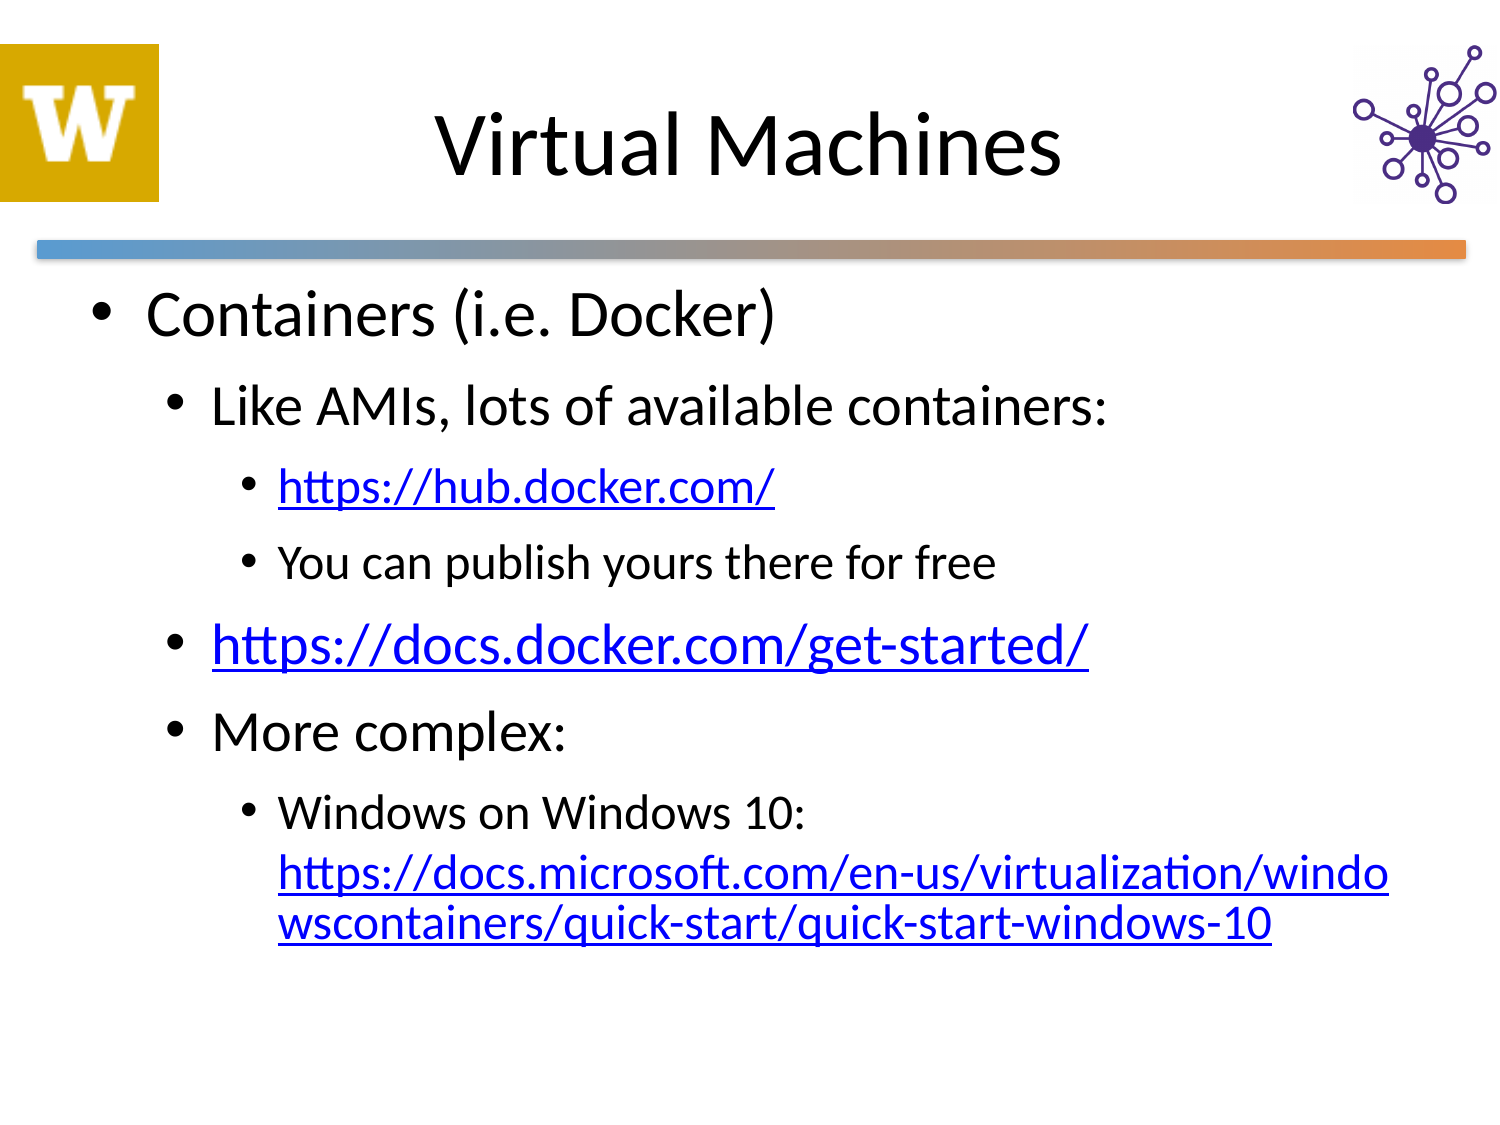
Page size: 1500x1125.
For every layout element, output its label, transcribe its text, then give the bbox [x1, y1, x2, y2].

list Containers (i.e. Docker) Like AMIs, lots of available containers: https://hub.docker.com/ You can publish yours there for free https://docs.docker.com/get-started/ More complex: Windows on Windows 10: https://docs.microsoft.com/en-us/virtualization/windowscontainers/quick-start/quick-start-windows-10 [75, 262, 1425, 1093]
picture [1425, 45, 1497, 204]
picture [0, 44, 159, 202]
title Virtual Machines [75, 45, 1425, 233]
